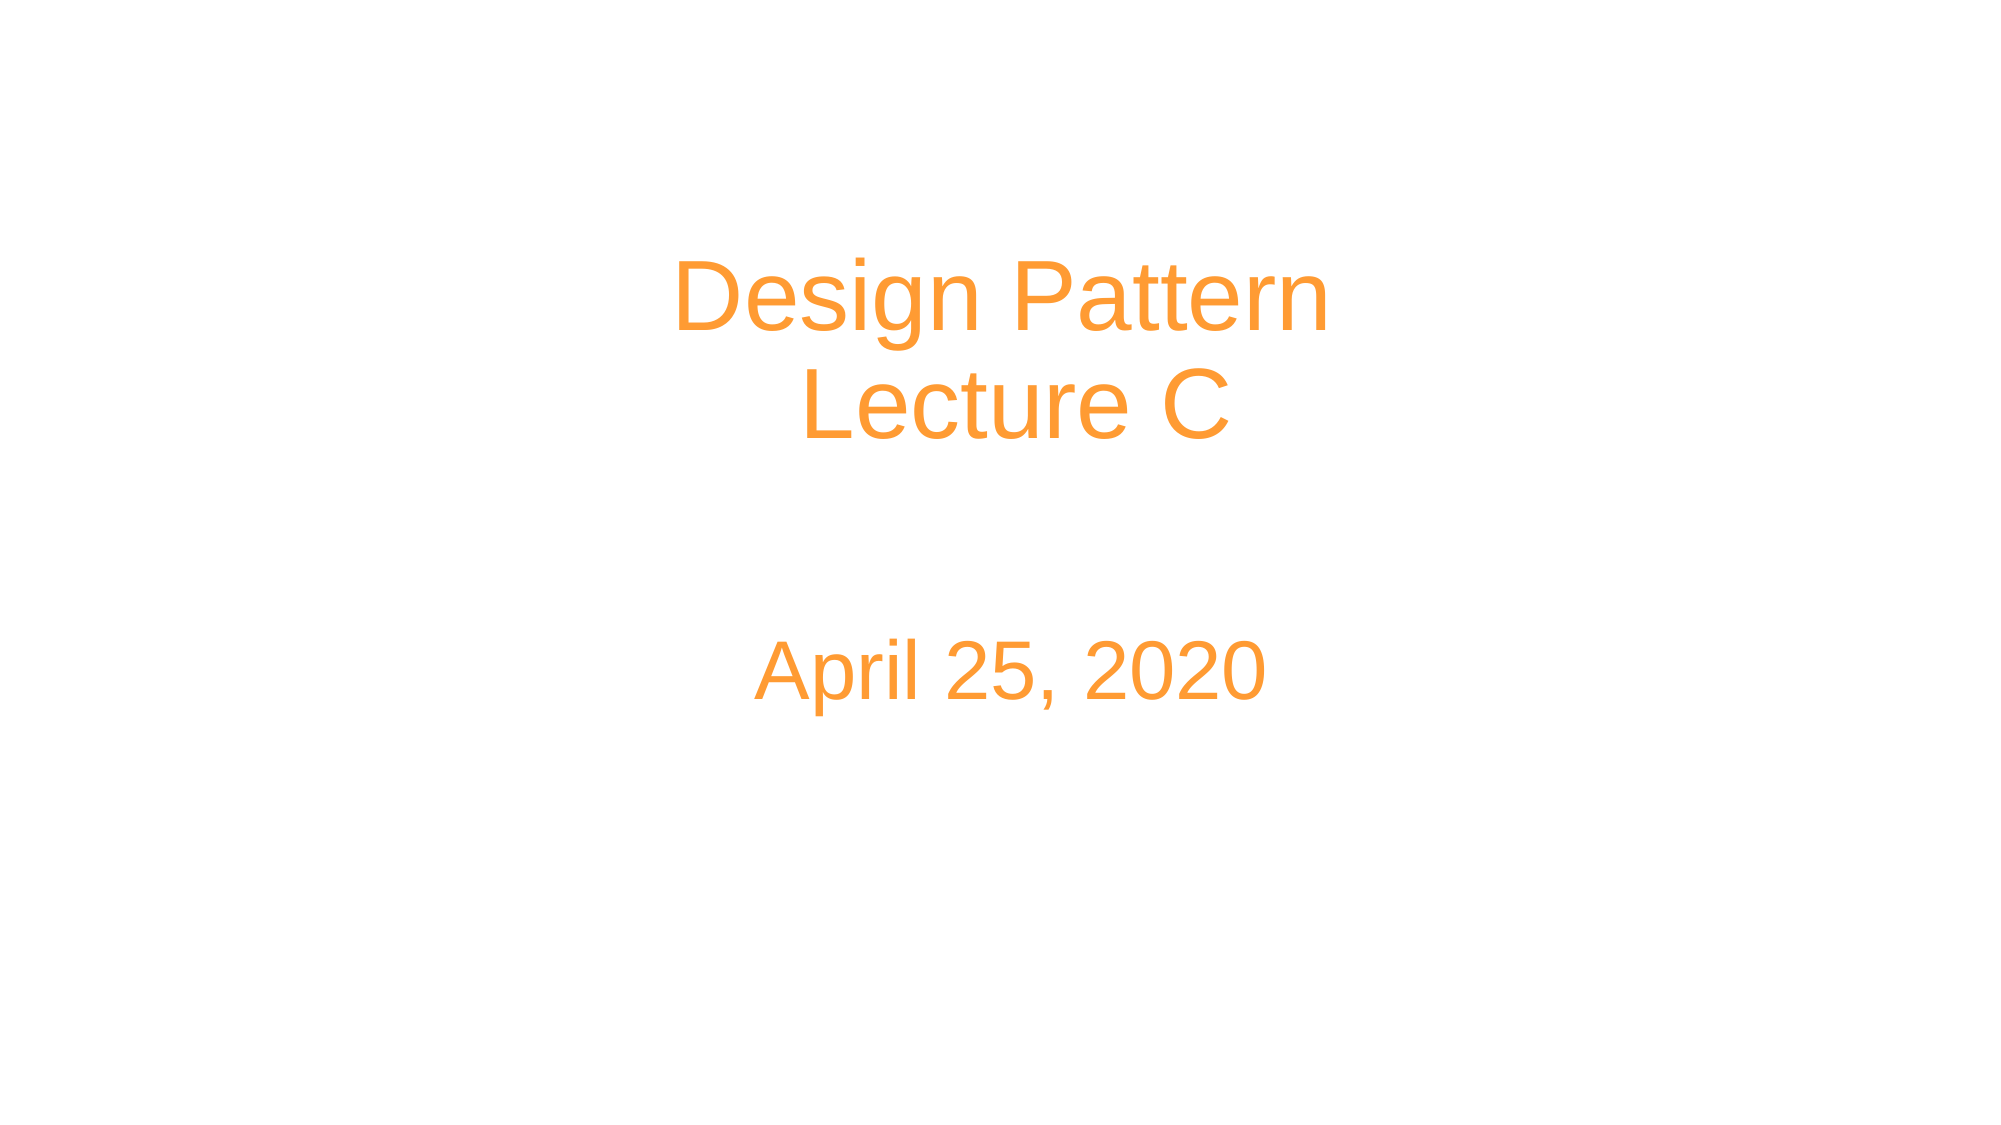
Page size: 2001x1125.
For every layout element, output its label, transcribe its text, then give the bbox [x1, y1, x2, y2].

text_box April 25, 2020 [121, 494, 1902, 726]
title Design Pattern Lecture C [112, 146, 1892, 468]
